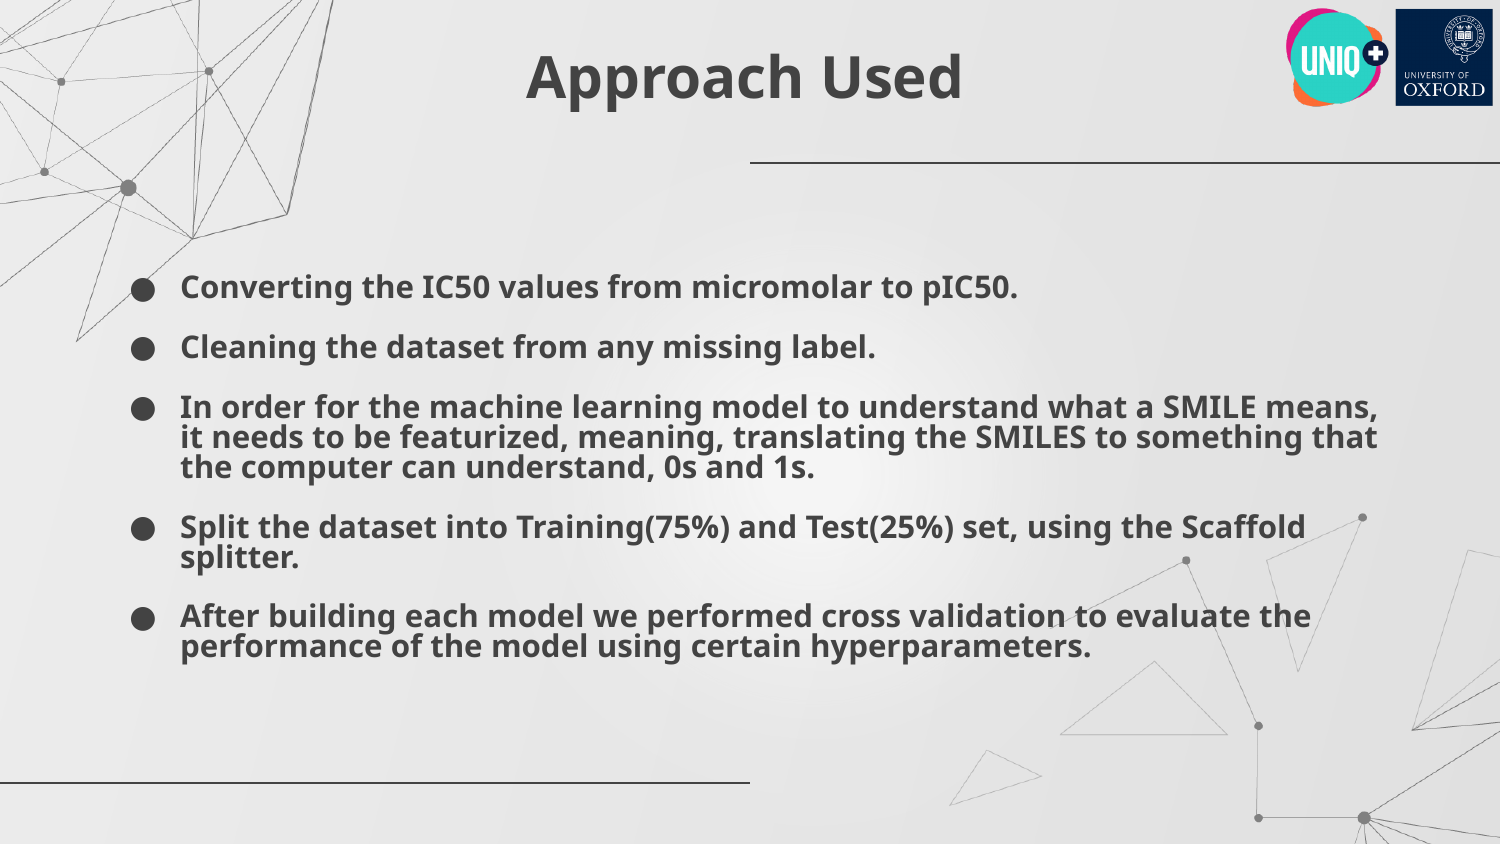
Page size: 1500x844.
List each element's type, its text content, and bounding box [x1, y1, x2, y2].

title Approach Used [431, 0, 1059, 125]
picture [0, 0, 1500, 844]
subtitle Converting the IC50 values from micromolar to pIC50. Cleaning the dataset from any missing label. In order for the machine learning model to understand what a SMILE means, it needs to be featurized, meaning, translating the SMILES to something that the computer can understand, 0s and 1s. Split the dataset into Training(75%) and Test(25%) set, using the Scaffold splitter. After building each model we performed cross validation to evaluate the performance of the model using certain hyperparameters. [90, 192, 1410, 746]
